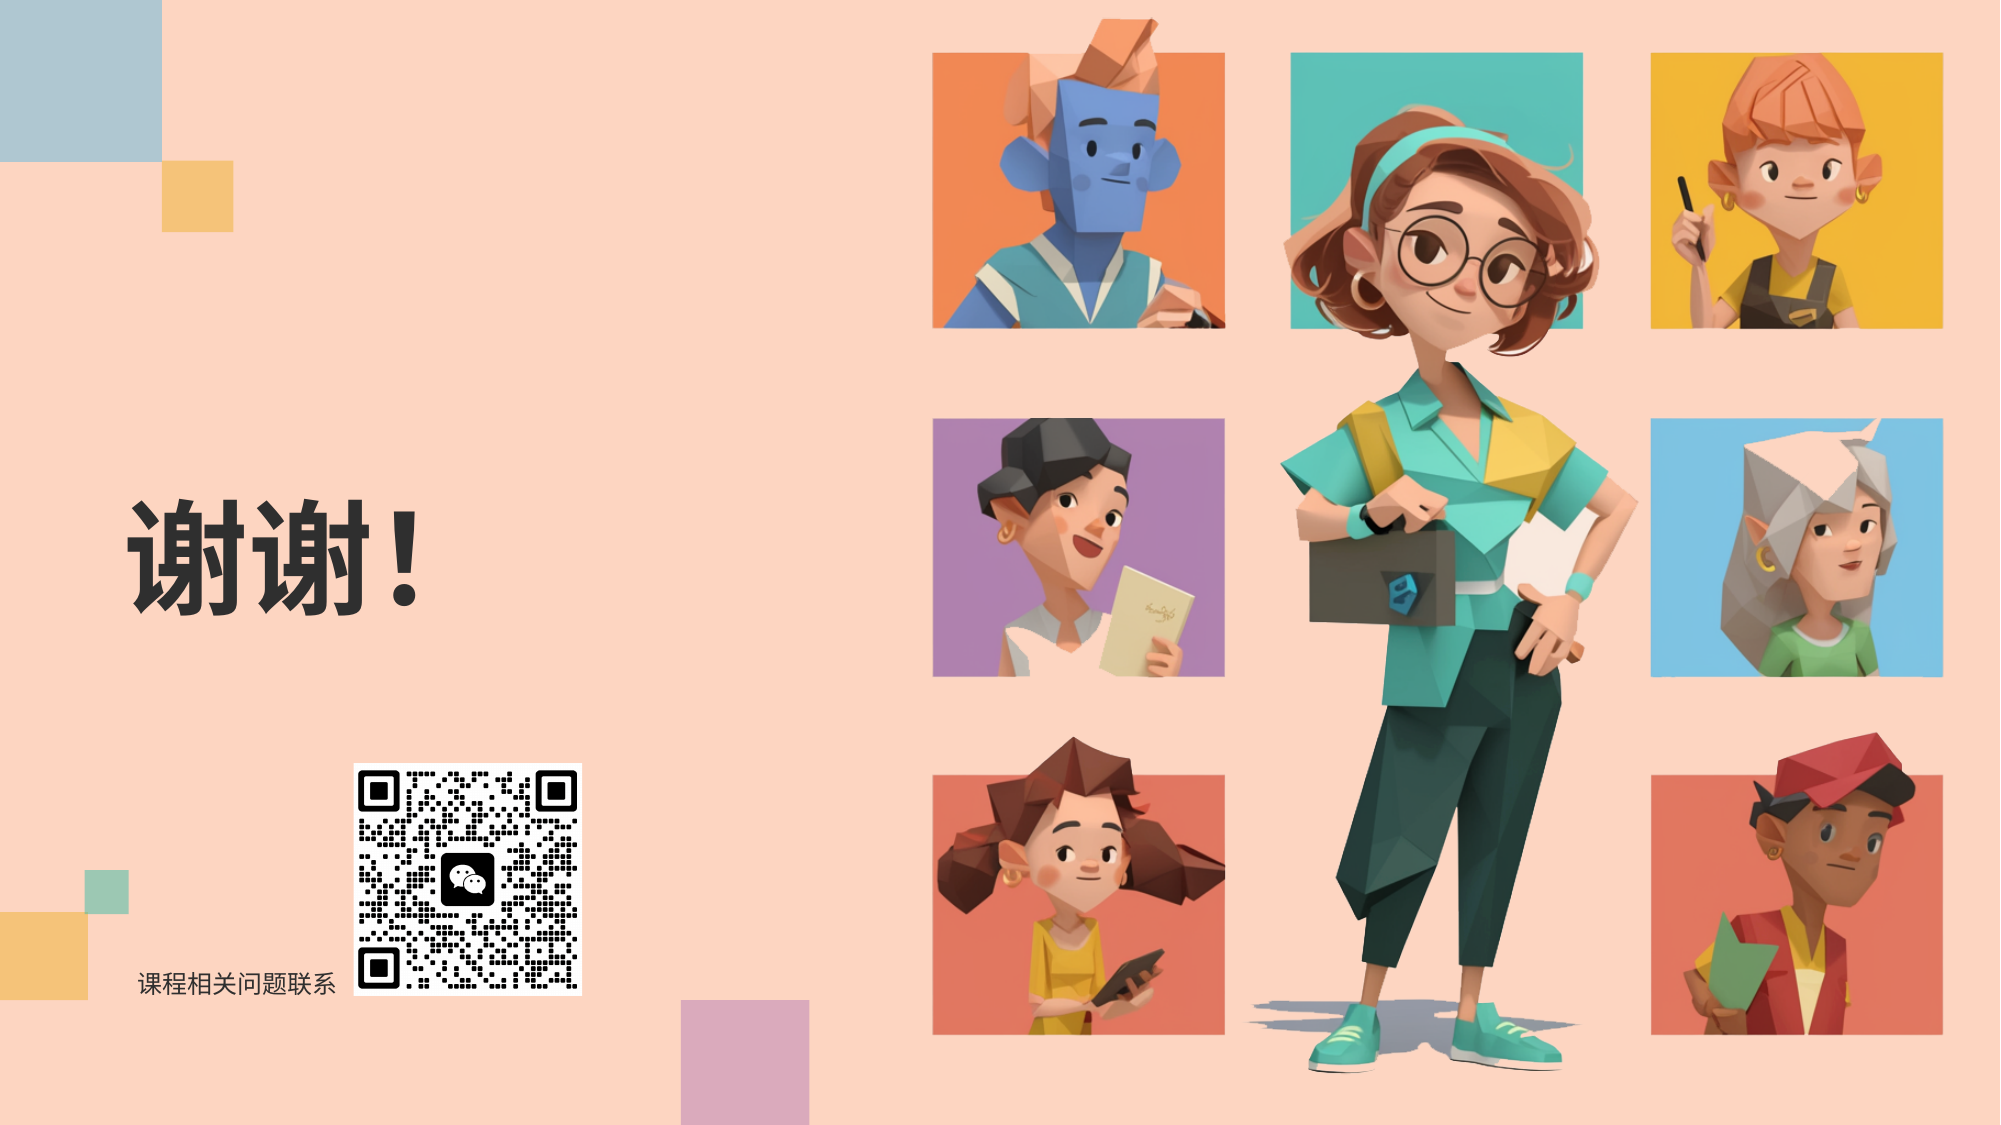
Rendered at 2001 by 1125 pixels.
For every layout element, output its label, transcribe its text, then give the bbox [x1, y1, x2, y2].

picture [353, 763, 583, 996]
picture [875, 0, 2000, 1125]
text_box 课程相关问题联系 [122, 960, 353, 1006]
title 谢谢！ [108, 238, 927, 638]
